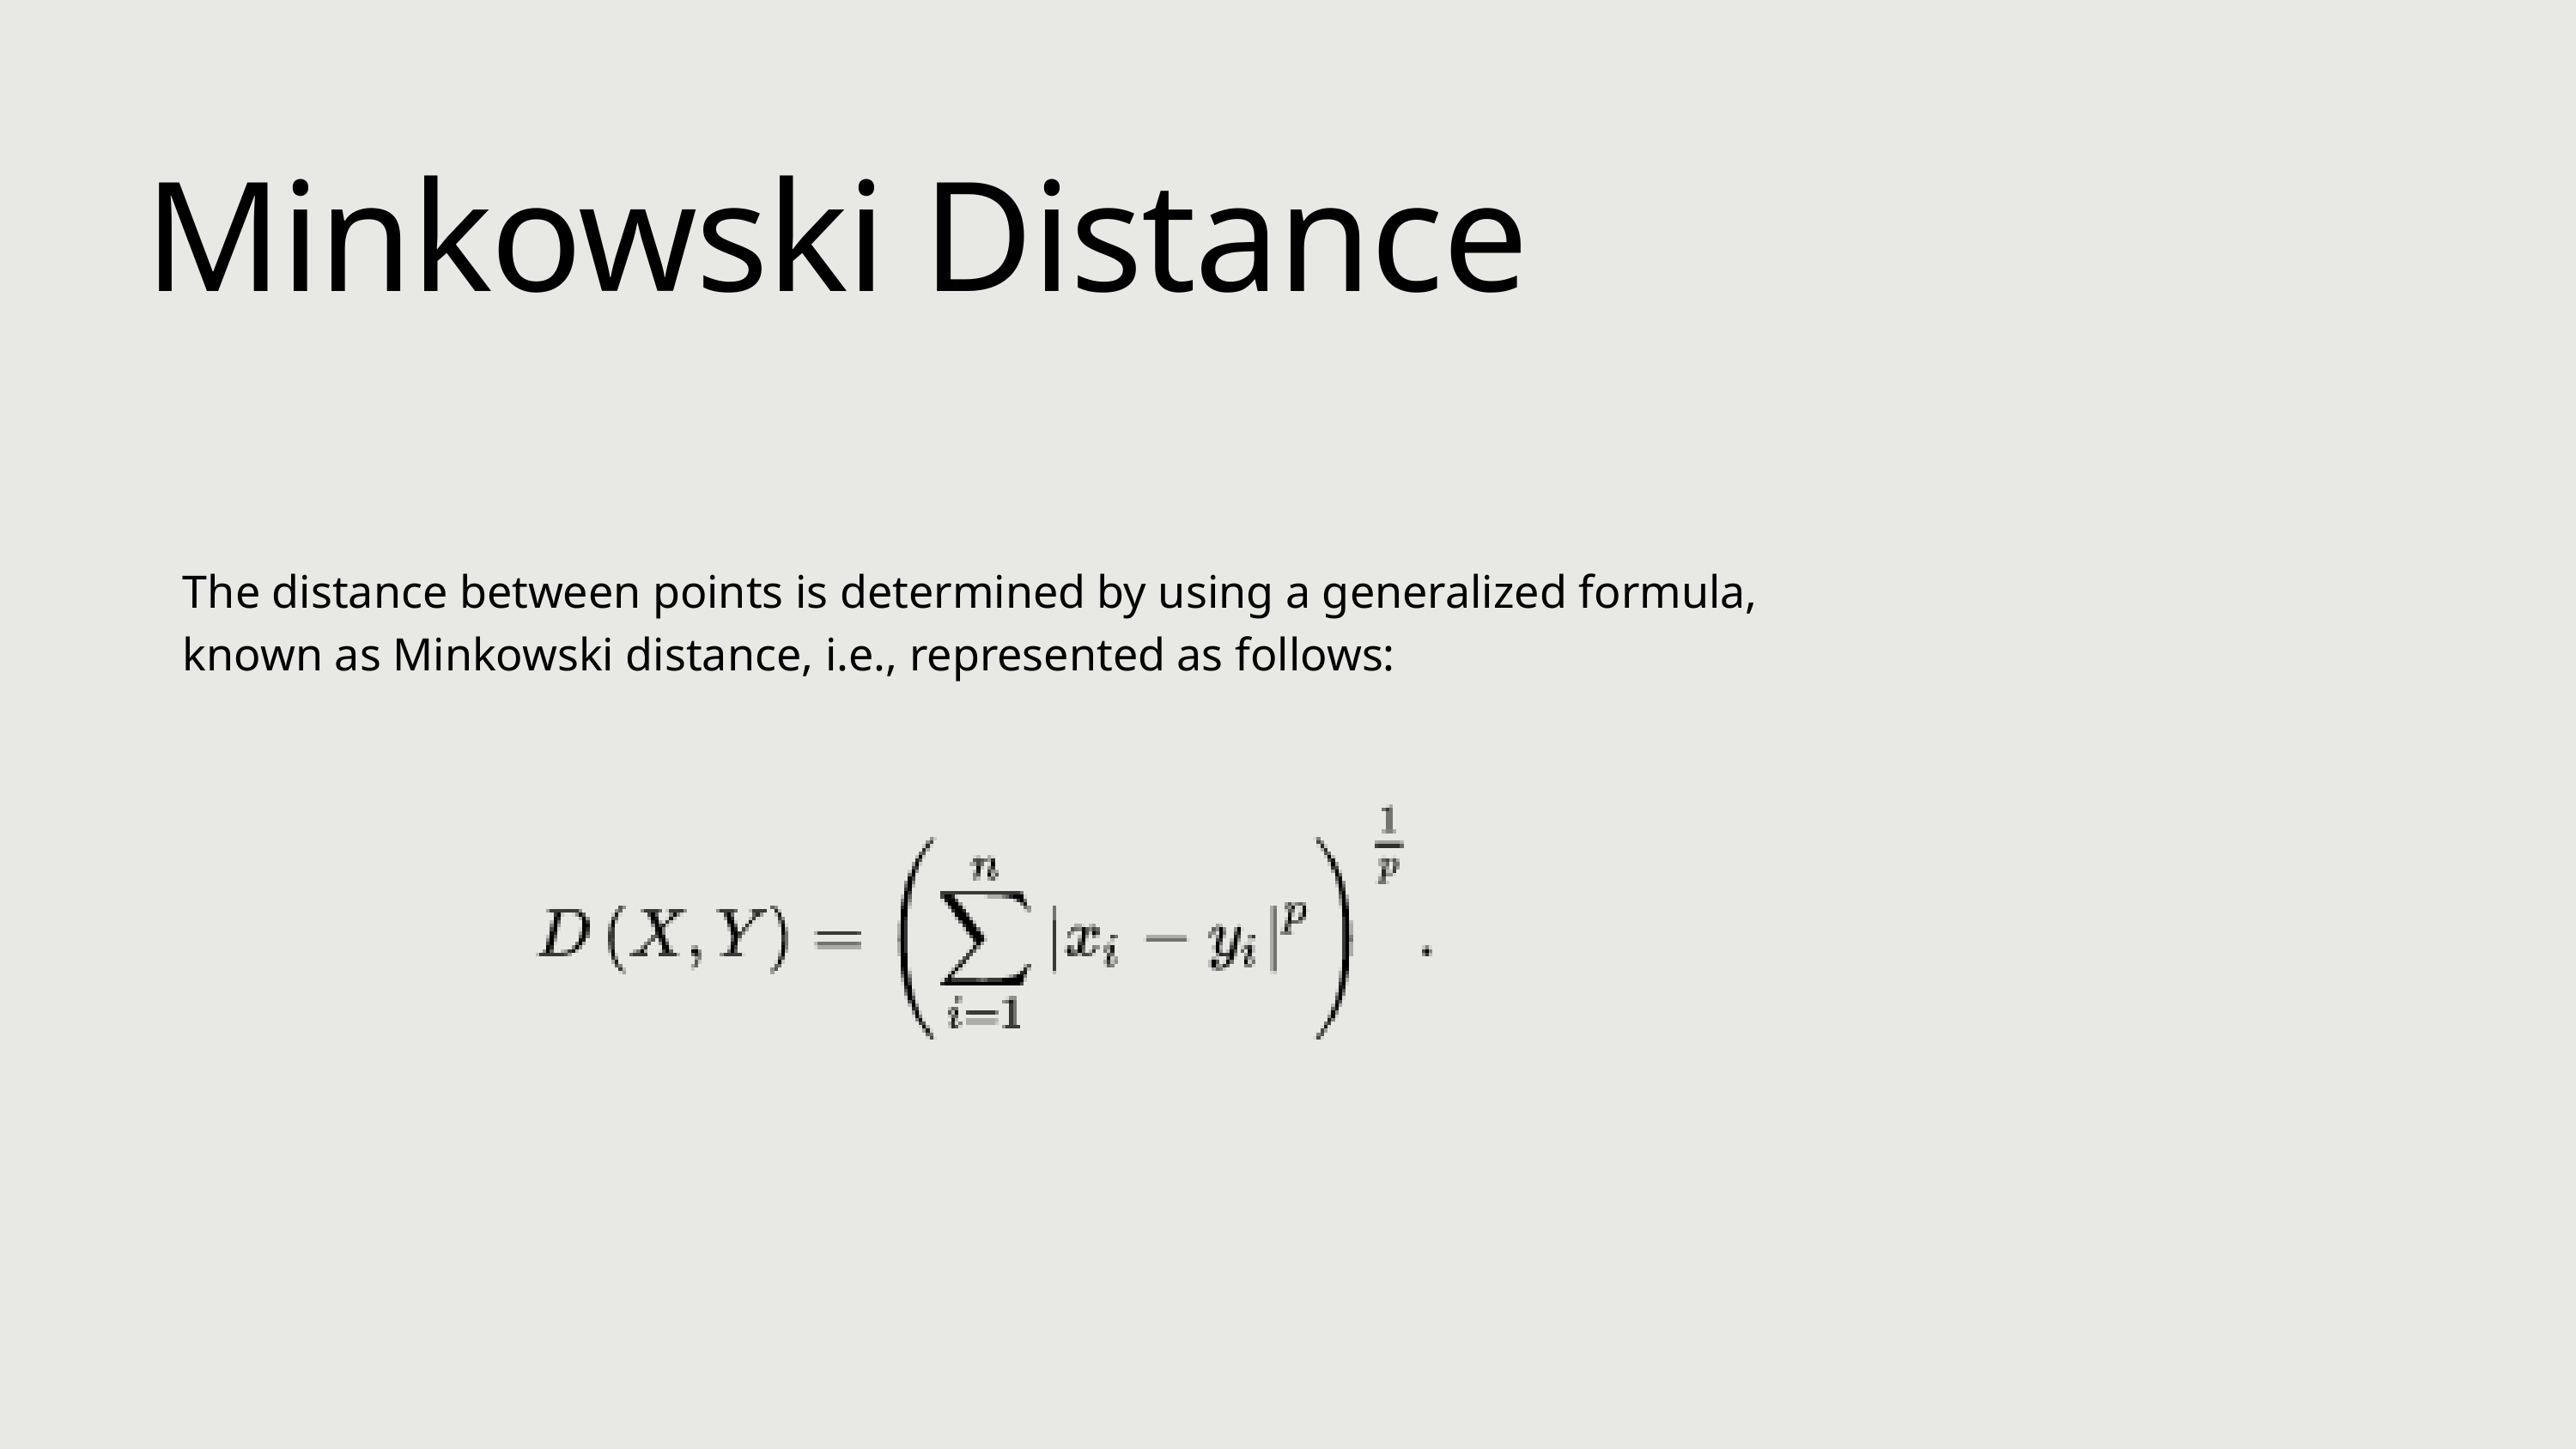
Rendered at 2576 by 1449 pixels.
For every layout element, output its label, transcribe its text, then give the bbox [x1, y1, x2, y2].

text_box The distance between points is determined by using a generalized formula, known as Minkowski distance, i.e., represented as follows: [144, 554, 1829, 930]
text_box Minkowski Distance [144, 139, 1544, 505]
picture [536, 797, 1437, 1047]
